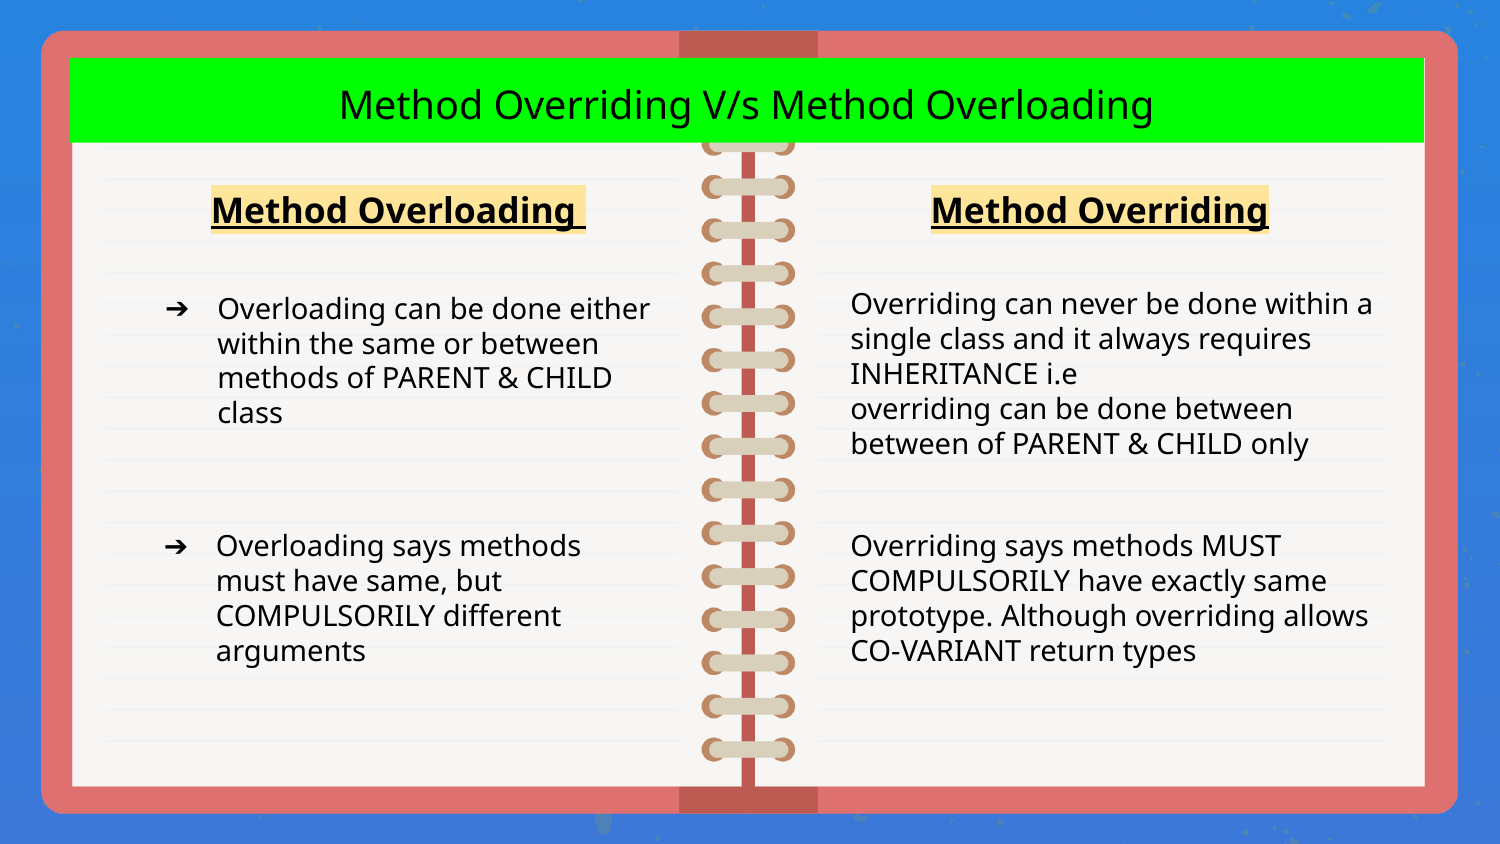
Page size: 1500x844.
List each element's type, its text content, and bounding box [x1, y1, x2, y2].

text_box Method Overloading [134, 172, 663, 246]
text_box Method Overriding [835, 172, 1365, 246]
text_box Method Overriding V/s Method Overloading [69, 57, 1424, 143]
text_box Overloading can be done either within the same or between methods of PARENT & CHILD class [127, 274, 687, 480]
text_box Overriding says methods MUST COMPULSORILY have exactly same prototype. Although overriding allows CO-VARIANT return types [835, 512, 1417, 788]
text_box Overriding can never be done within a single class and it always requires INHERITANCE i.e overriding can be done between between of PARENT & CHILD only [835, 270, 1417, 510]
picture [41, 30, 1458, 814]
text_box Overloading says methods must have same, but COMPULSORILY different arguments [126, 512, 671, 753]
